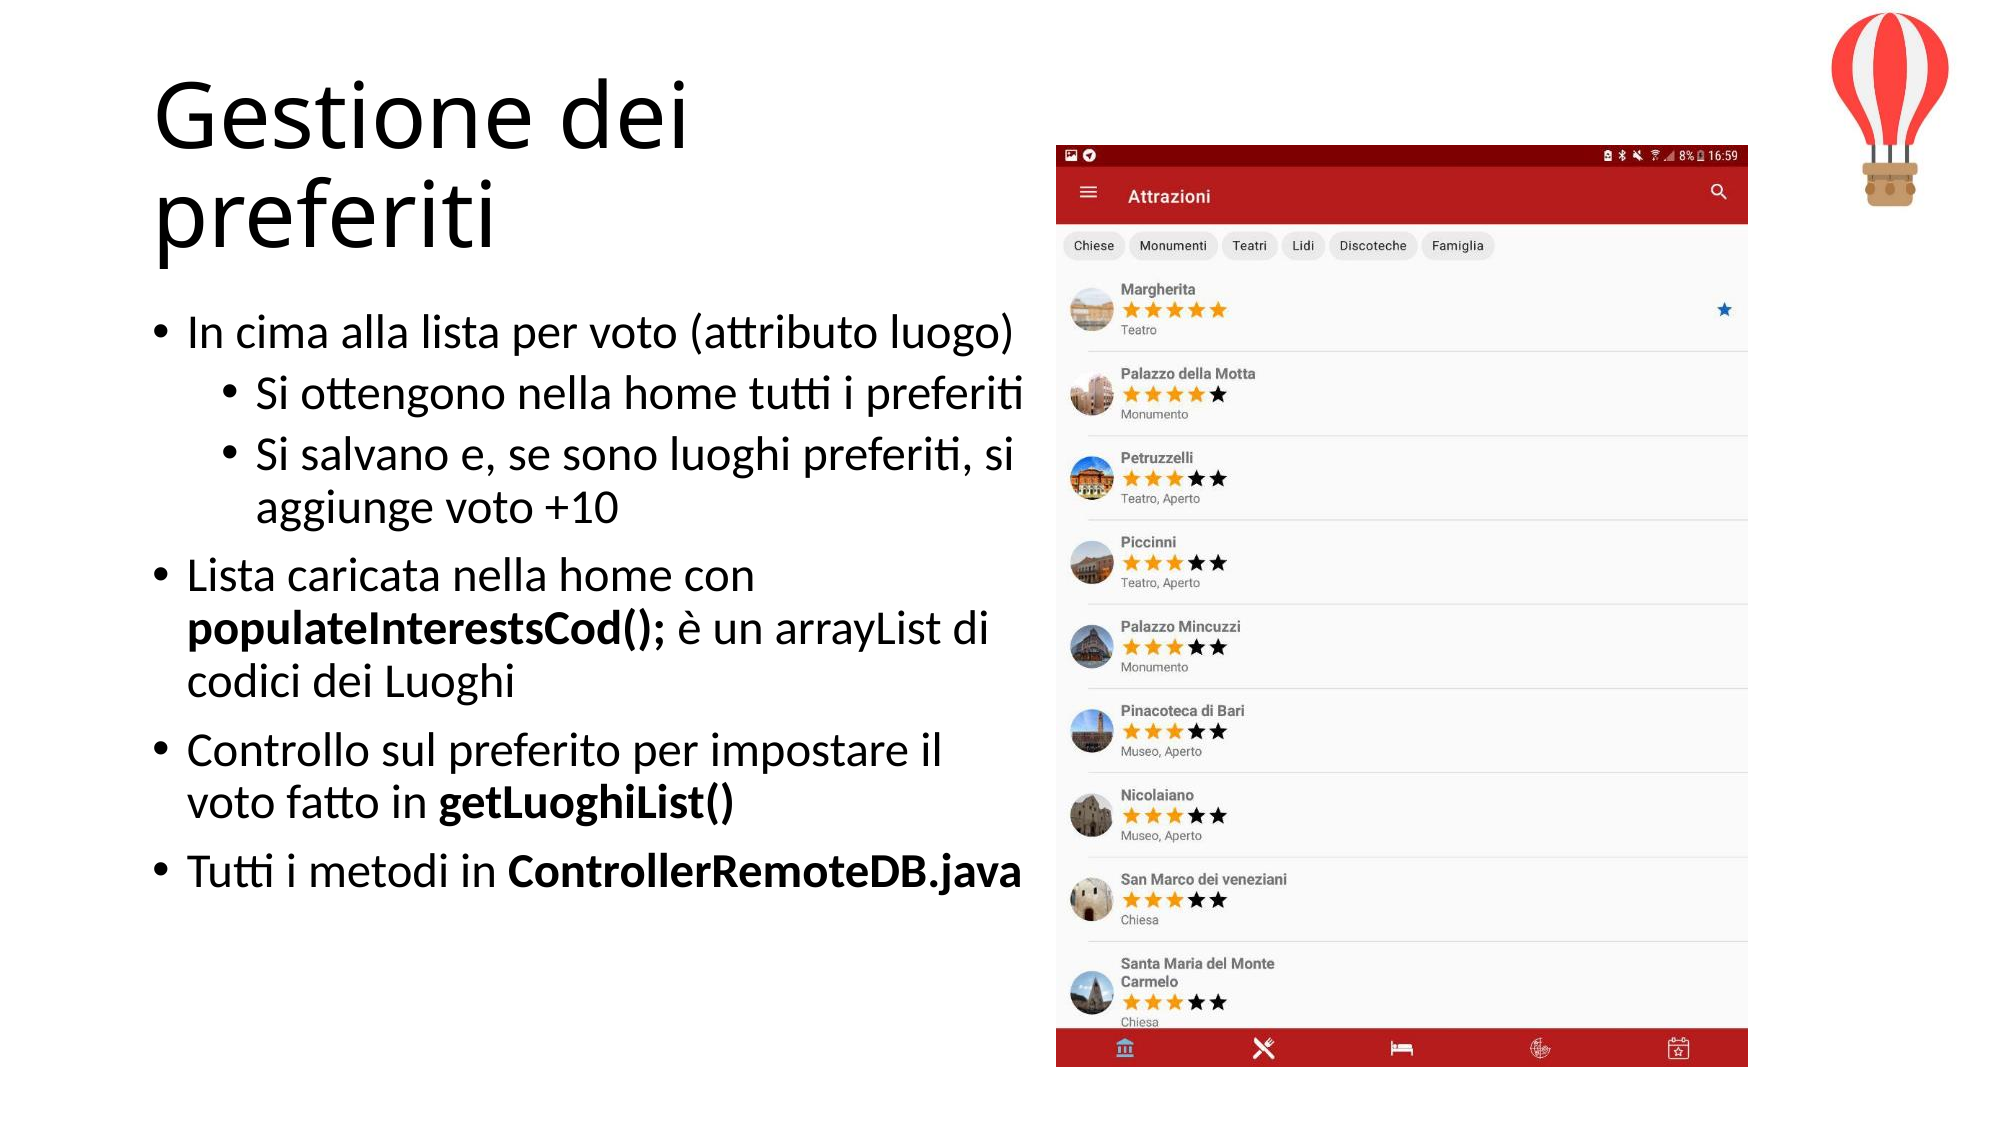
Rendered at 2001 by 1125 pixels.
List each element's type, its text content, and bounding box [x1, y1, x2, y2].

list In cima alla lista per voto (attributo luogo) Si ottengono nella home tutti i preferiti Si salvano e, se sono luoghi preferiti, si aggiunge voto +10 Lista caricata nella home con populateInterestsCod(); è un arrayList di codici dei Luoghi Controllo sul preferito per impostare il voto fatto in getLuoghiList() Tutti i metodi in ControllerRemoteDB.java [137, 299, 1056, 1014]
title Gestione dei preferiti [137, 59, 1016, 278]
picture [1780, 0, 2000, 220]
picture [1056, 145, 1748, 1067]
